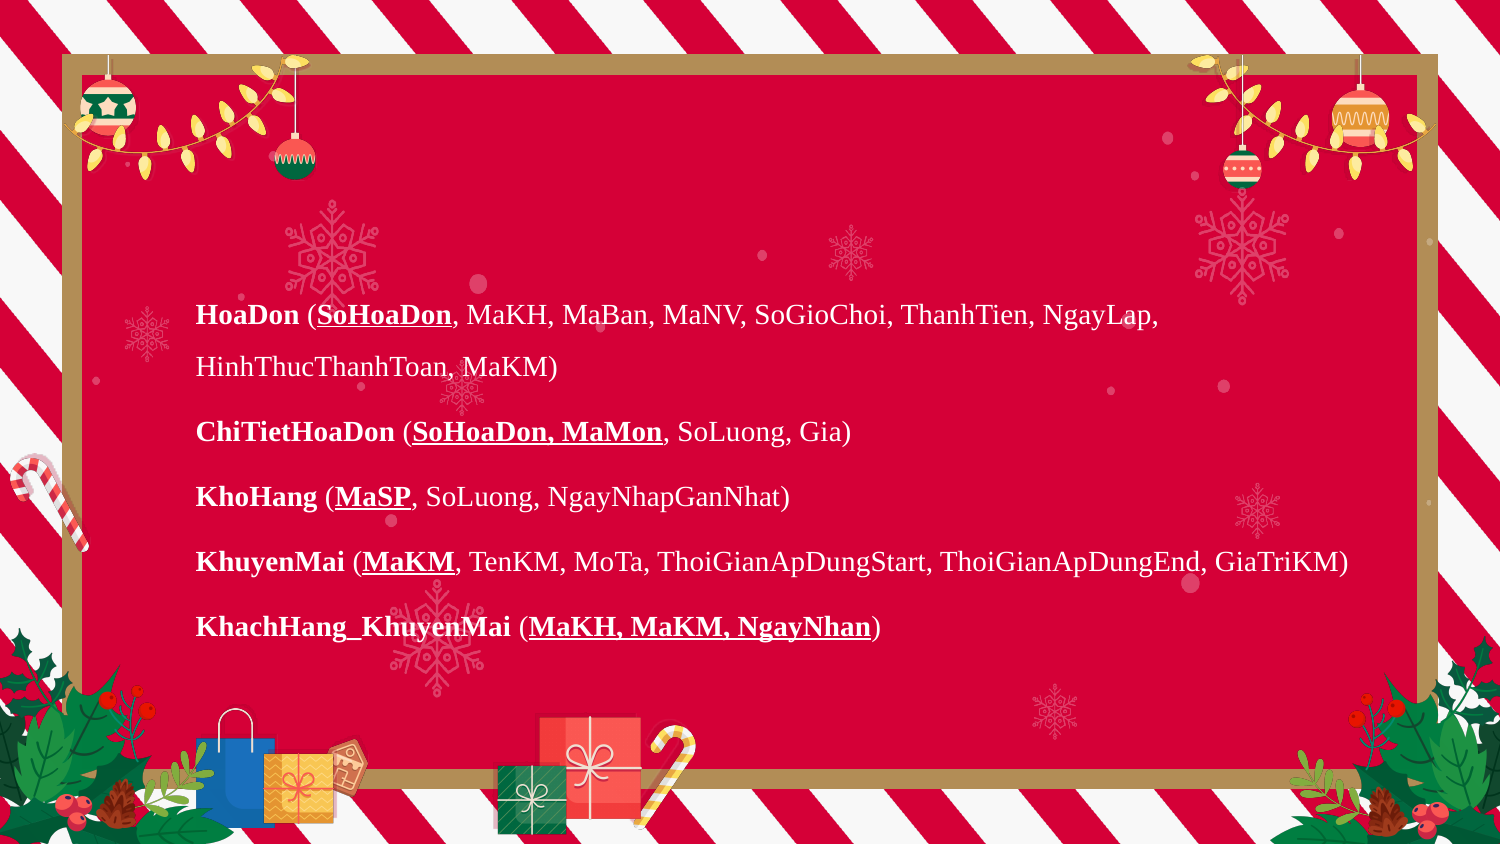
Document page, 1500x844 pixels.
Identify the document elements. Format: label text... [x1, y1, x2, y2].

picture [0, 0, 1500, 844]
text_box HoaDon (SoHoaDon, MaKH, MaBan, MaNV, SoGioChoi, ThanhTien, NgayLap, HinhThucThanhToan, MaKM) ChiTietHoaDon (SoHoaDon, MaMon, SoLuong, Gia) KhoHang (MaSP, SoLuong, NgayNhapGanNhat) KhuyenMai (MaKM, TenKM, MoTa, ThoiGianApDungStart, ThoiGianApDungEnd, GiaTriKM) KhachHang_KhuyenMai (MaKH, MaKM, NgayNhan) [180, 270, 1385, 650]
